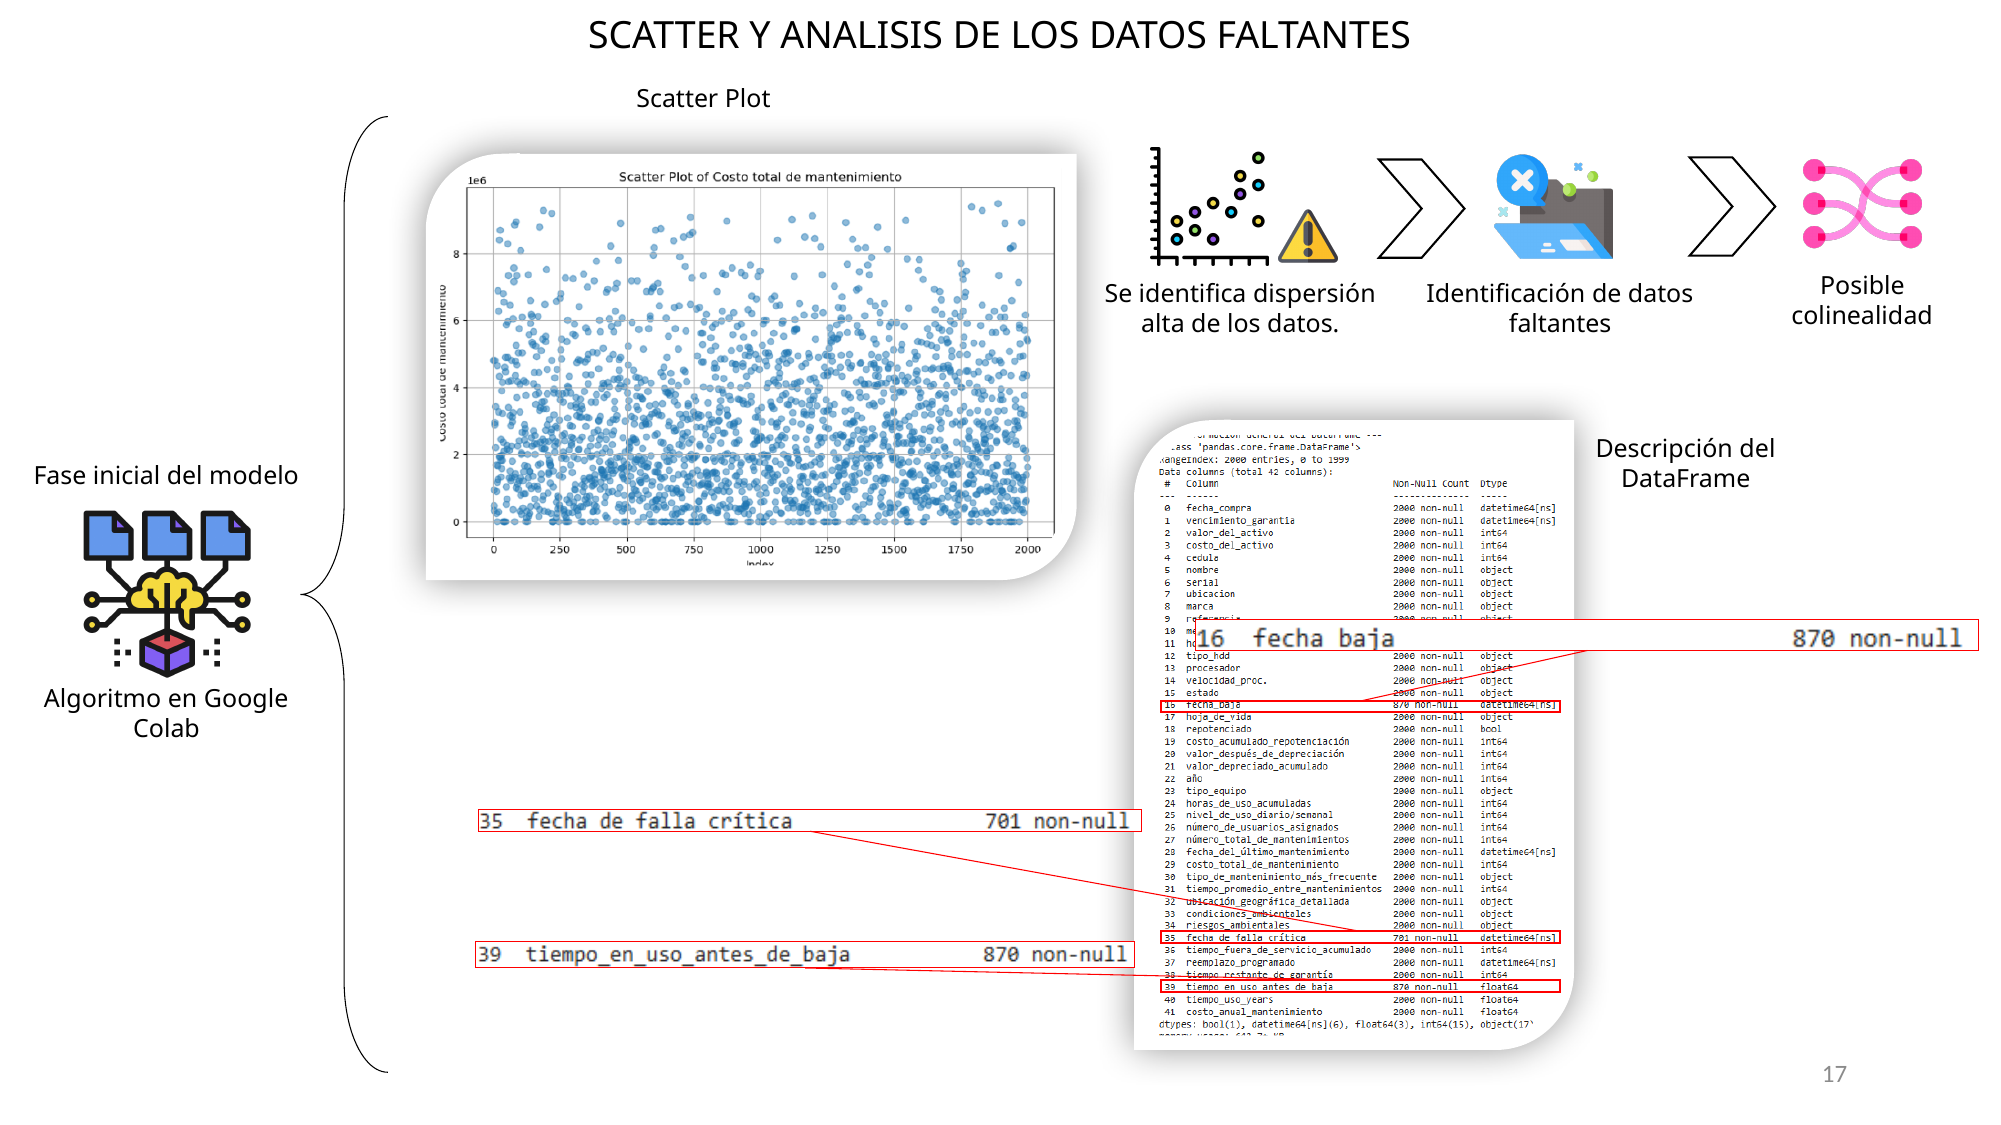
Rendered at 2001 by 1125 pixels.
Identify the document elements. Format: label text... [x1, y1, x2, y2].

picture [1278, 206, 1338, 266]
text_box Scatter Plot [594, 74, 820, 120]
text_box Fase inicial del modelo [0, 452, 334, 497]
text_box SCATTER Y ANALISIS DE LOS DATOS FALTANTES [492, 3, 1508, 64]
picture [1803, 144, 1922, 263]
picture [475, 941, 1135, 968]
picture [1494, 147, 1613, 266]
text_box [809, 831, 1361, 932]
picture [77, 505, 256, 683]
text_box Posible colinealidad [1746, 262, 1978, 338]
text_box Descripción del DataFrame [1573, 424, 1799, 500]
picture [478, 427, 1979, 1043]
text_box Identificación de datos faltantes [1393, 269, 1727, 345]
picture [433, 161, 1070, 573]
text_box Algoritmo en Google Colab [10, 675, 323, 750]
text_box [300, 116, 388, 1073]
slide_number 17 [1412, 1042, 1863, 1103]
text_box [1687, 156, 1777, 257]
text_box [1376, 158, 1466, 259]
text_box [805, 967, 1361, 981]
text_box Se identifica dispersión alta de los datos. [1073, 269, 1393, 345]
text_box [1360, 650, 1588, 702]
picture [1150, 147, 1269, 266]
